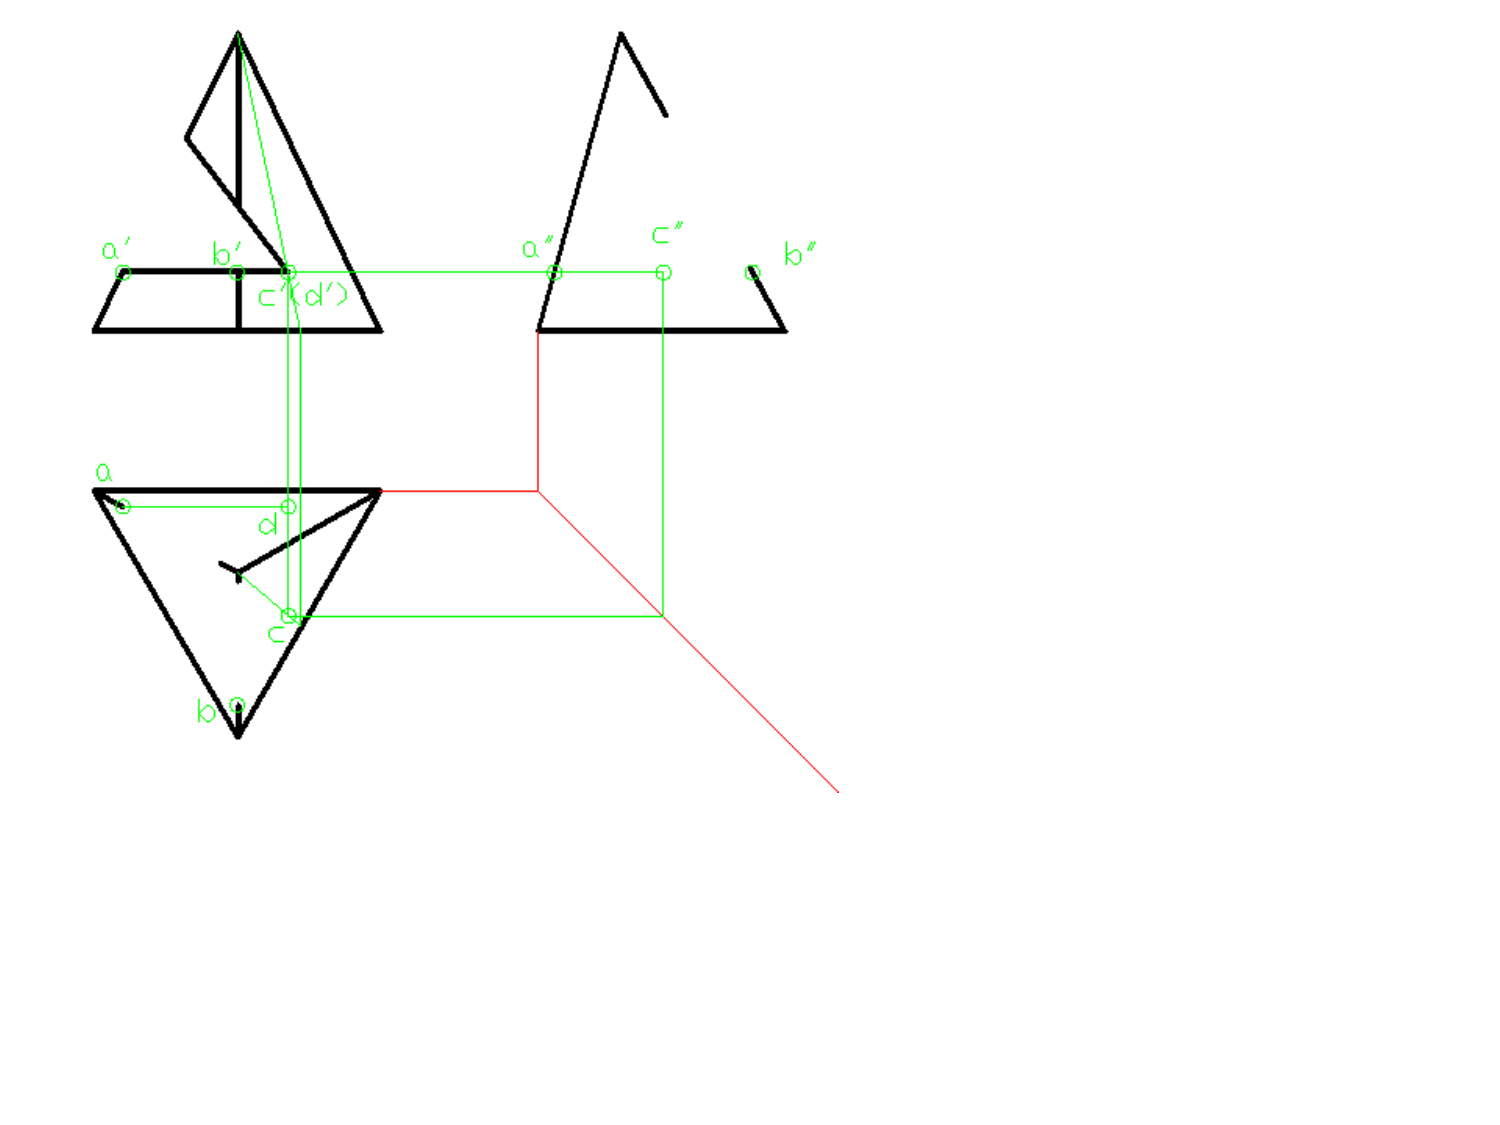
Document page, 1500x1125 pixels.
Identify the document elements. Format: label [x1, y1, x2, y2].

picture [0, 0, 840, 793]
